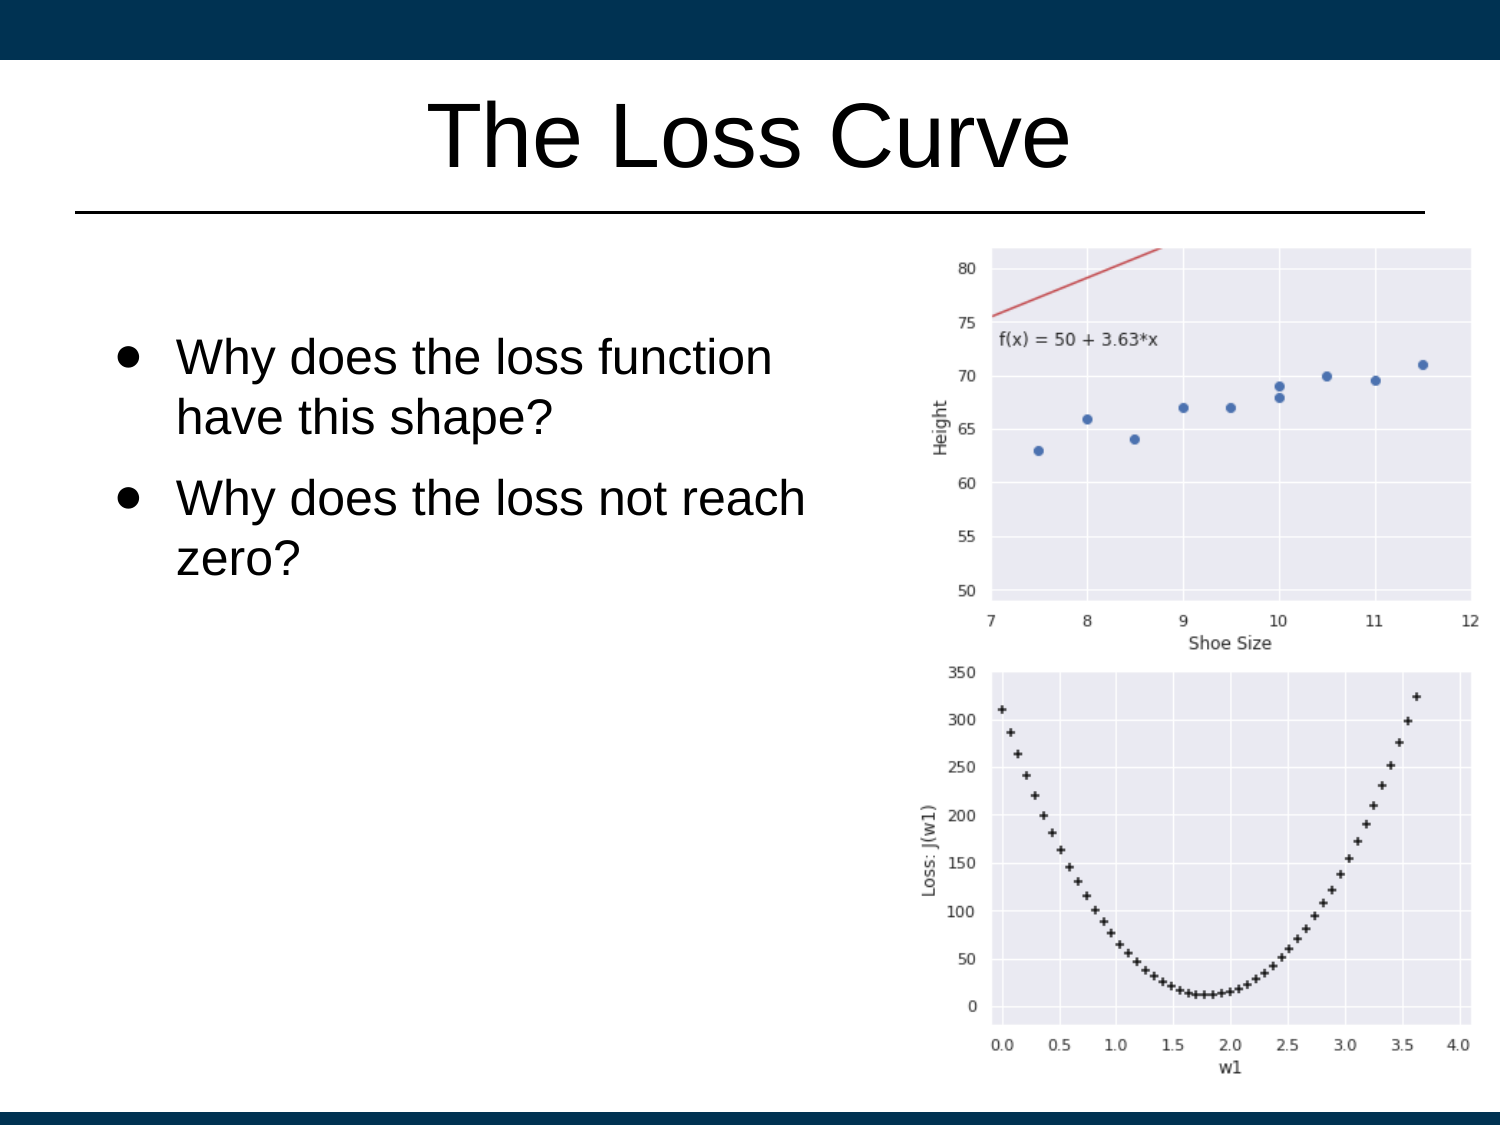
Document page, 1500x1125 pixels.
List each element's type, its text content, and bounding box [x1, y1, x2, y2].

picture [912, 237, 1490, 1088]
text_box Why does the loss function have this shape? Why does the loss not reach zero? [85, 309, 866, 1035]
title The Loss Curve [75, 37, 1425, 225]
